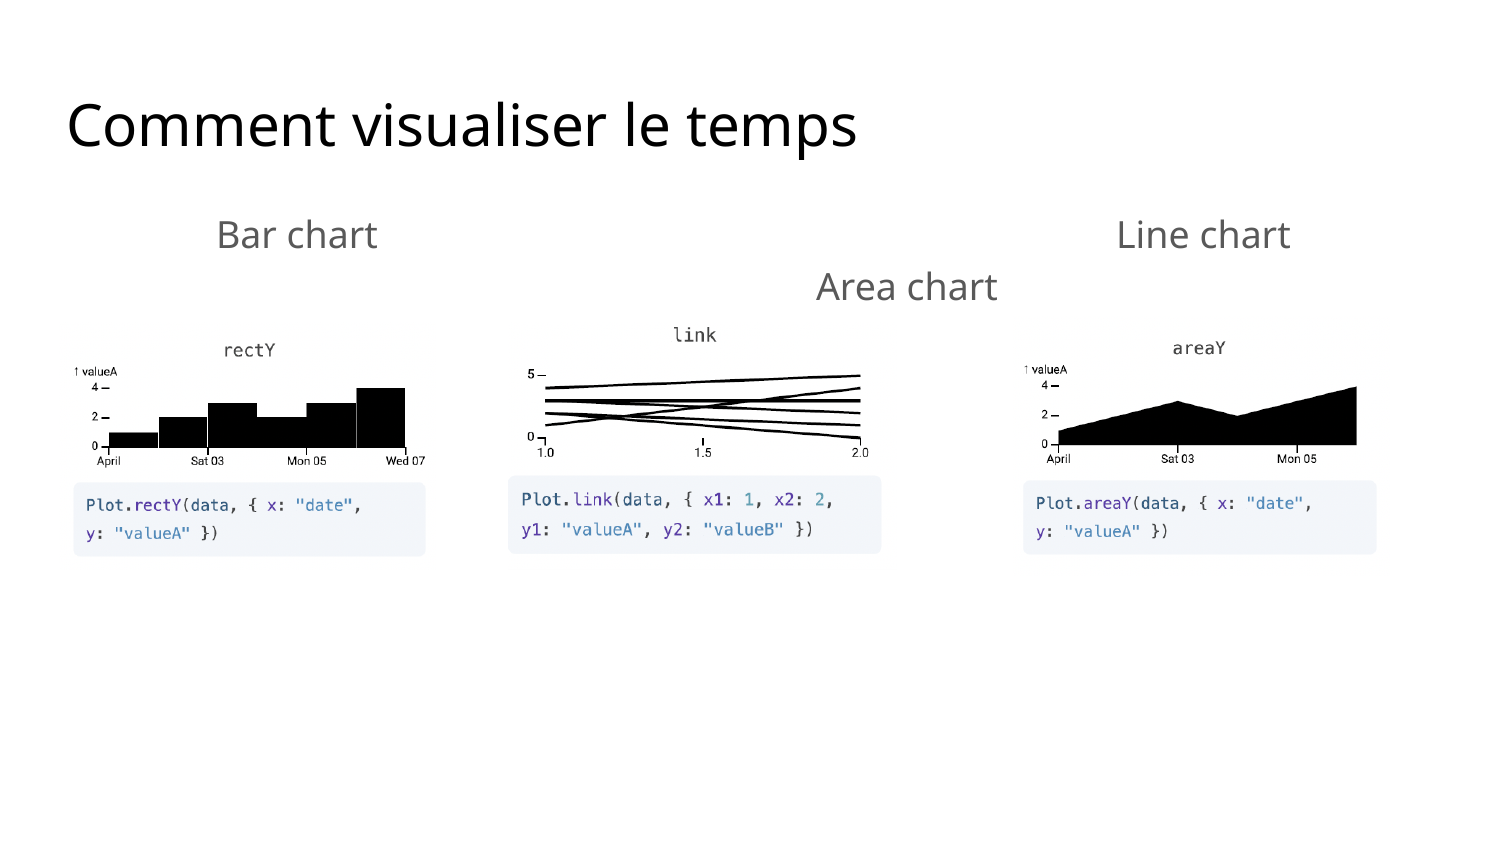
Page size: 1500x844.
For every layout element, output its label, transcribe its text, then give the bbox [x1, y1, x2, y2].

picture [59, 322, 436, 570]
picture [508, 322, 898, 570]
picture [1013, 316, 1390, 577]
title Comment visualiser le temps [51, 72, 1449, 167]
list Bar chart Line chart Area chart [51, 189, 1449, 750]
